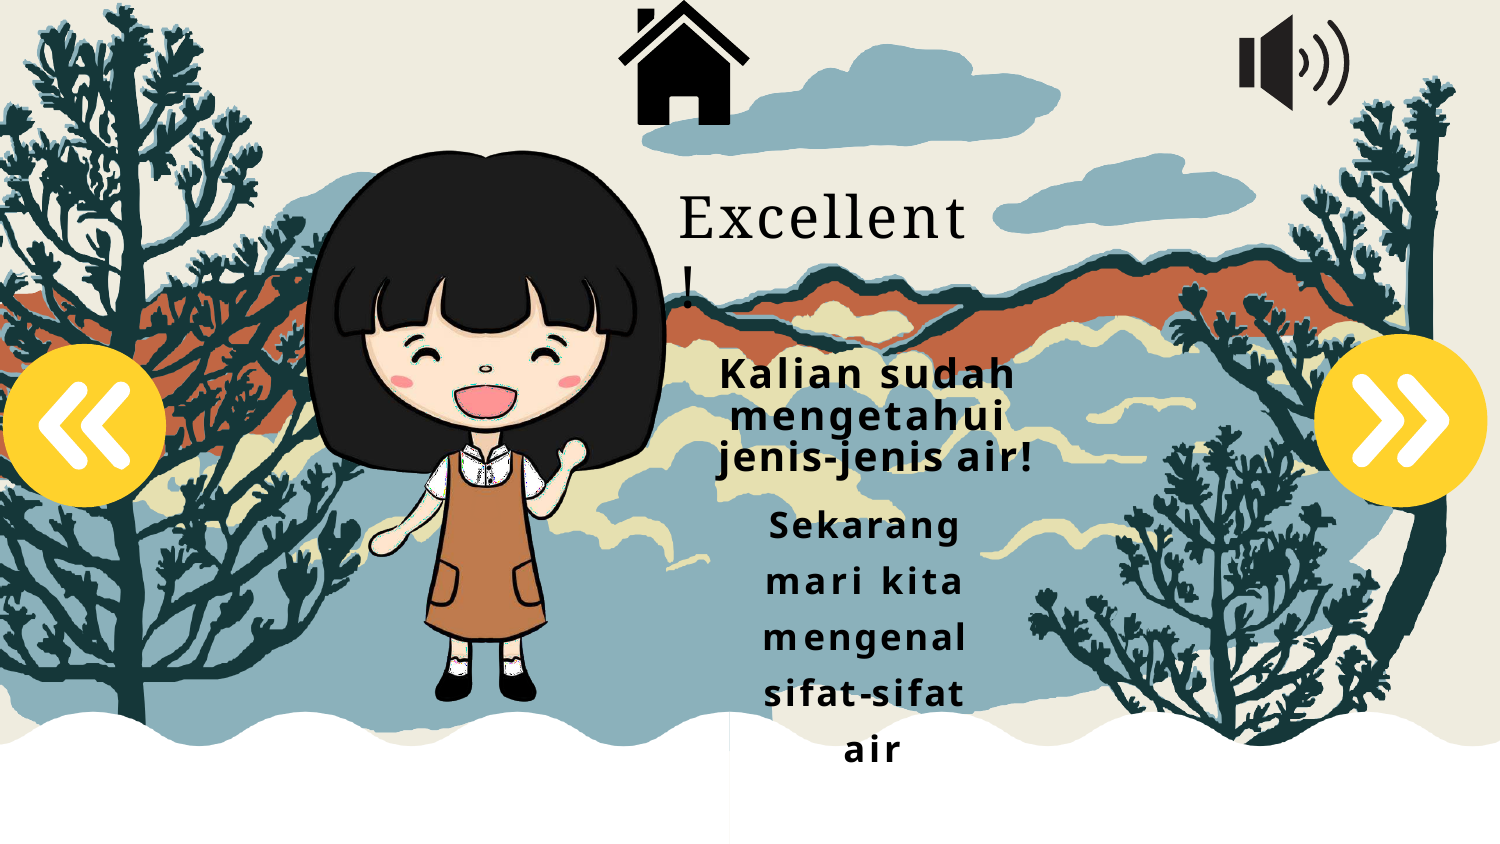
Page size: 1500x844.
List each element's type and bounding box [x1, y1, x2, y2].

text_box [0, 0, 1500, 844]
text_box [2, 0, 1488, 508]
